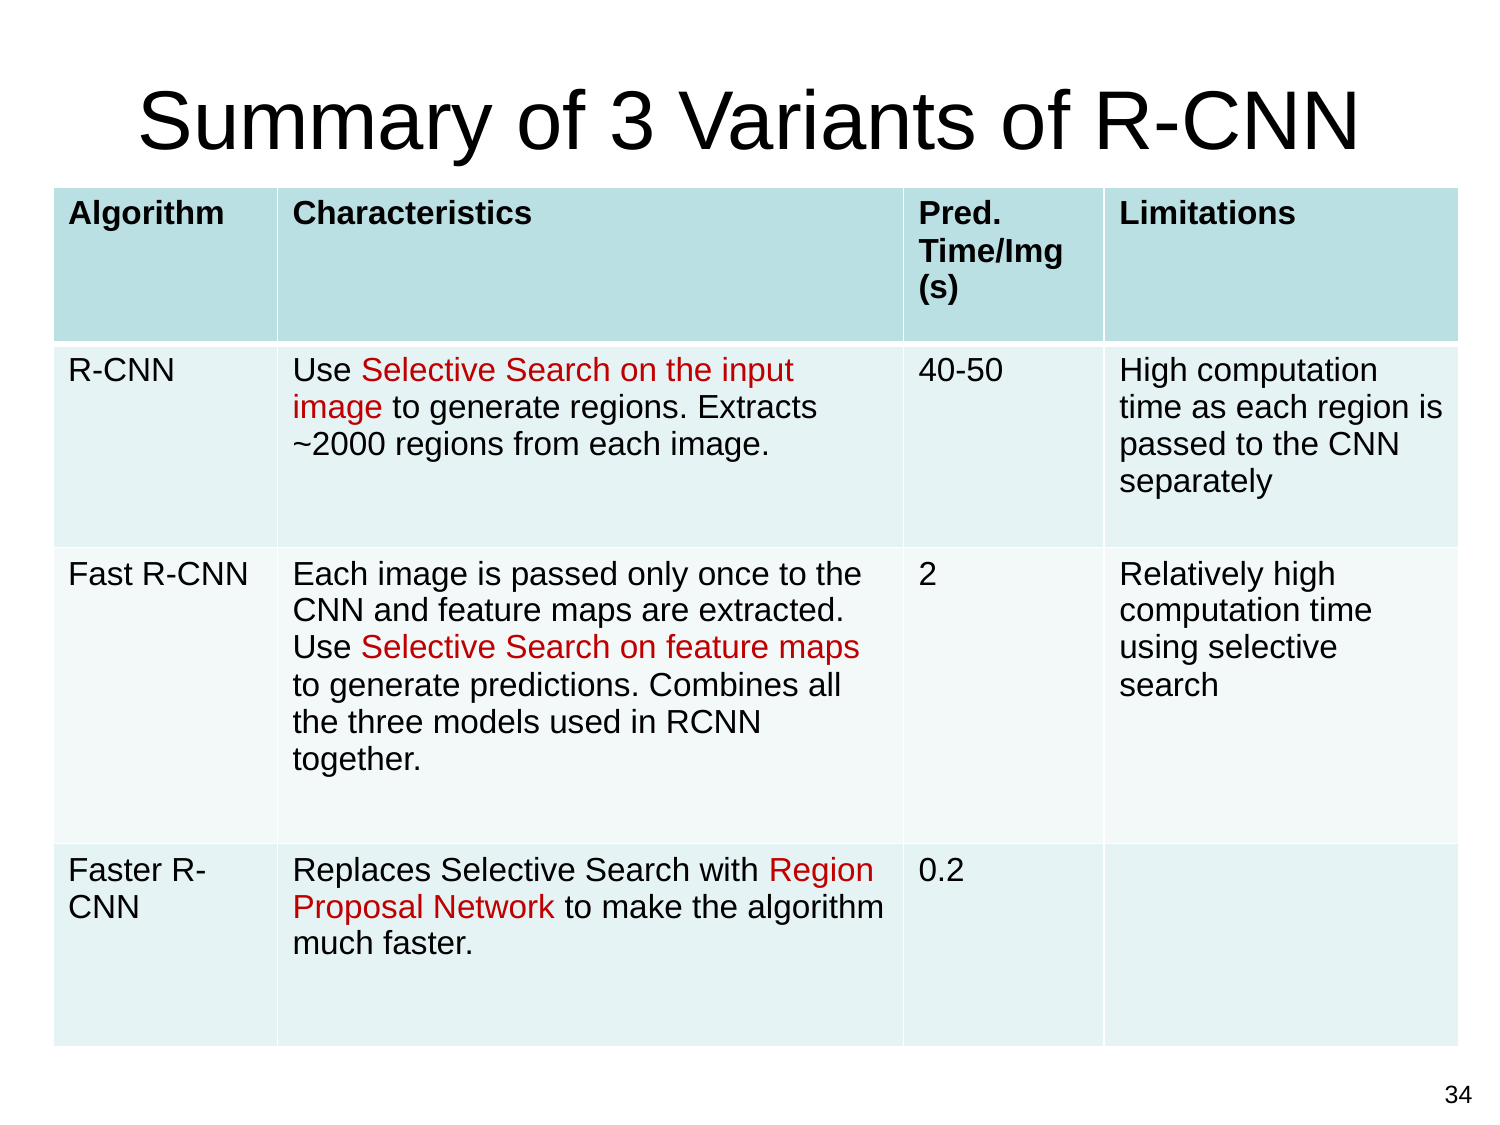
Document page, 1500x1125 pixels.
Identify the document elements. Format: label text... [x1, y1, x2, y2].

table_cell Each image is passed only once to the CNN and feature maps are extracted. Use Selective Search on feature maps to generate predictions. Combines all the three models used in RCNN together. [278, 548, 903, 843]
table_cell Faster R-CNN [54, 844, 277, 1046]
table_cell R-CNN [54, 347, 277, 547]
table_cell 2 [904, 548, 1103, 843]
table_cell Replaces Selective Search with Region Proposal Network to make the algorithm much faster. [278, 844, 903, 1046]
table_header Characteristics [278, 188, 903, 341]
table_cell Fast R-CNN [54, 548, 277, 843]
table_header Pred. Time/Img (s) [904, 188, 1103, 341]
table_cell 0.2 [904, 844, 1103, 1046]
table_cell [1105, 844, 1458, 1046]
title Summary of 3 Variants of R-CNN [74, 44, 1426, 187]
table_cell Use Selective Search on the input image to generate regions. Extracts ~2000 regions from each image. [278, 347, 903, 547]
table_cell High computation time as each region is passed to the CNN separately [1105, 347, 1458, 547]
table_header Algorithm [54, 188, 277, 341]
slide_number 34 [1137, 1070, 1488, 1112]
table_cell Relatively high computation time using selective search [1105, 548, 1458, 843]
table_header Limitations [1105, 188, 1458, 341]
table_cell 40-50 [904, 347, 1103, 547]
